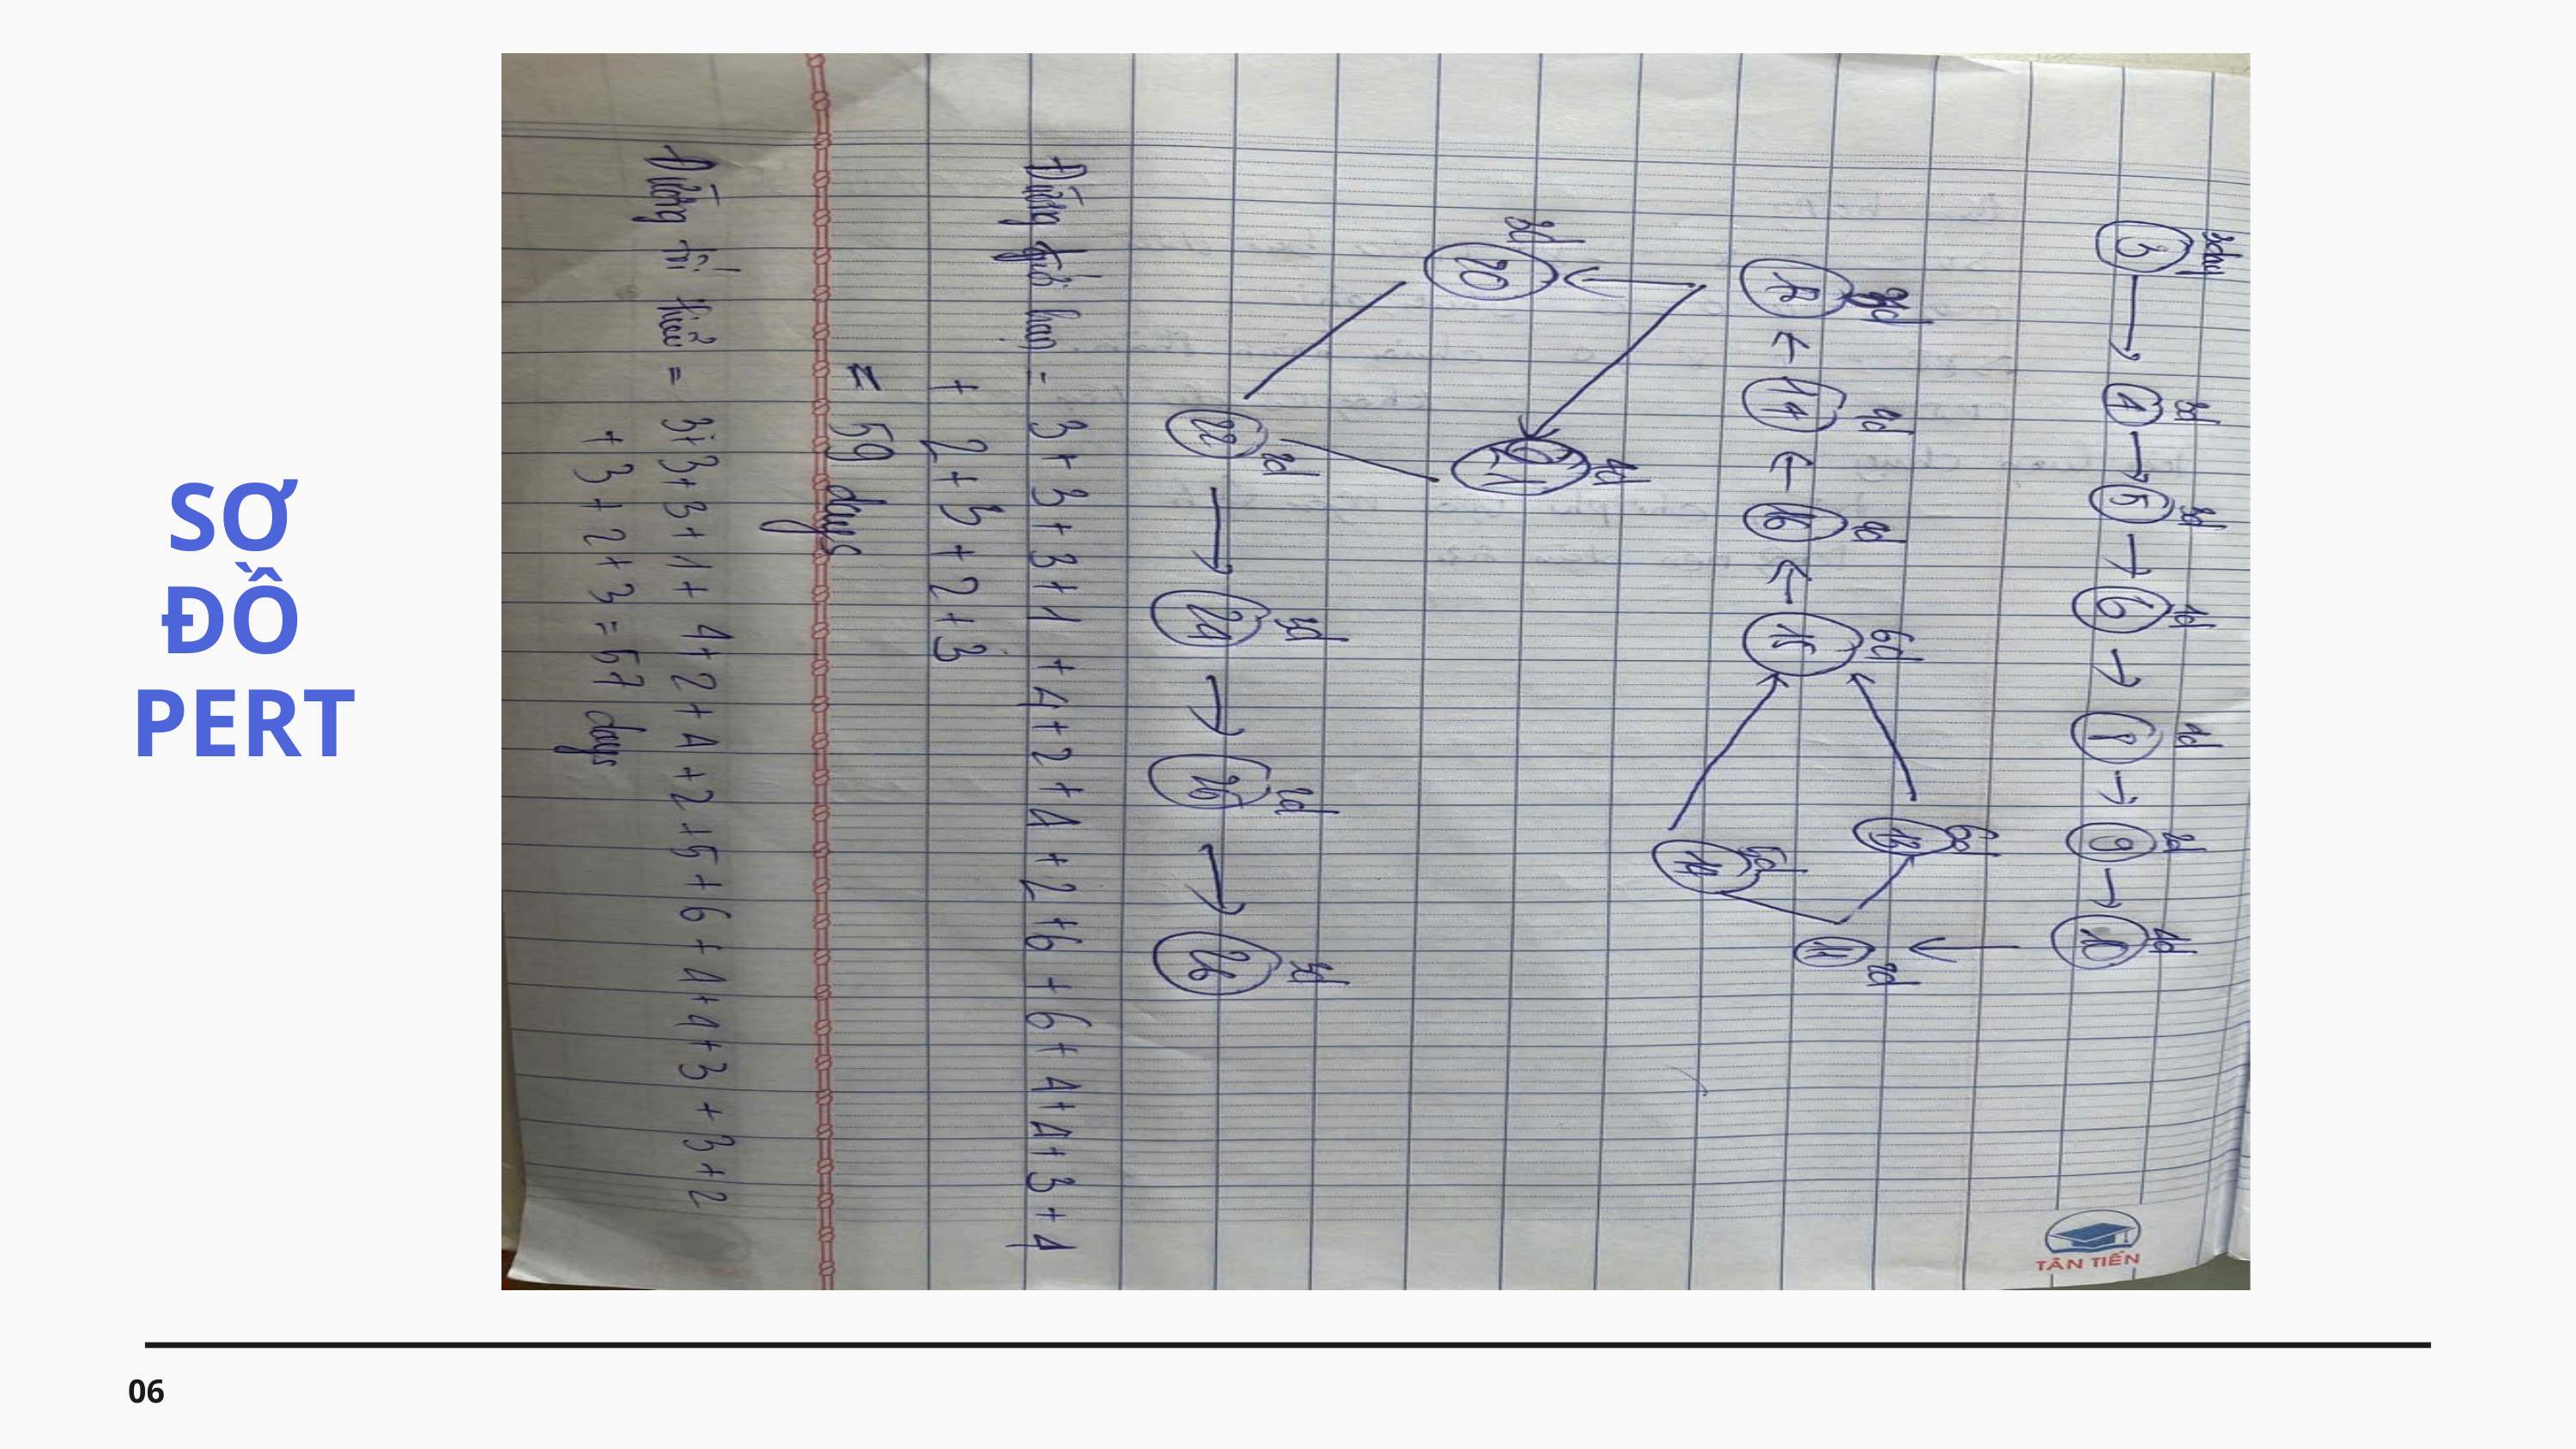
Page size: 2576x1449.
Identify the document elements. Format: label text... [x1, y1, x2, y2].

text_box [144, 1342, 2432, 1349]
text_box SƠ ĐỒ PERT [100, 466, 387, 775]
text_box 06 [128, 1364, 447, 1410]
text_box [501, 53, 2251, 1290]
